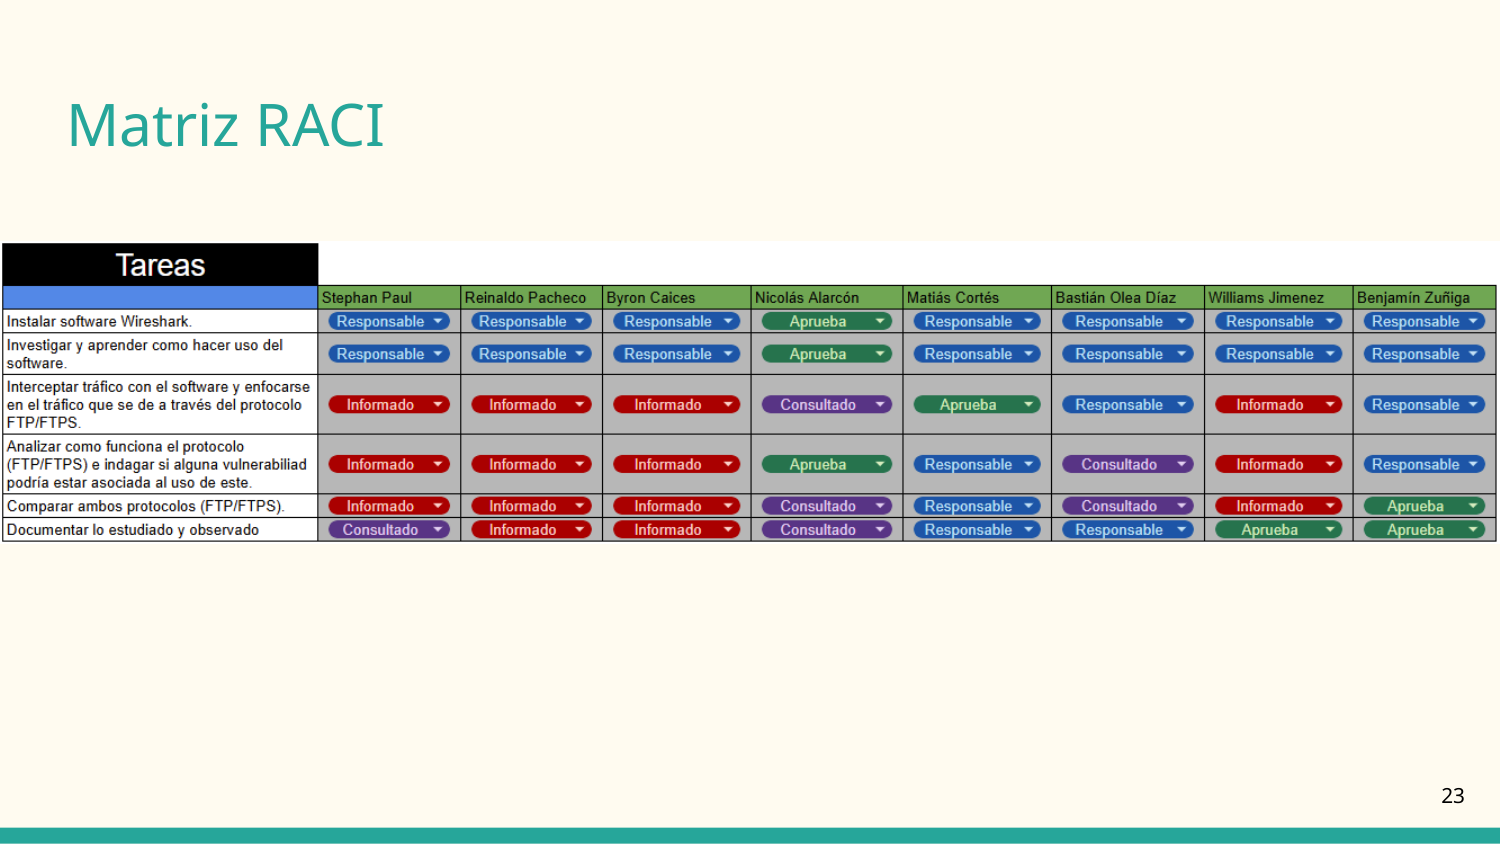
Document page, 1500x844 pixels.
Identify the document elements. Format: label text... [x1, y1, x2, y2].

slide_number ‹#› [1389, 764, 1480, 830]
picture [0, 240, 1500, 544]
title Matriz RACI [51, 72, 1449, 174]
